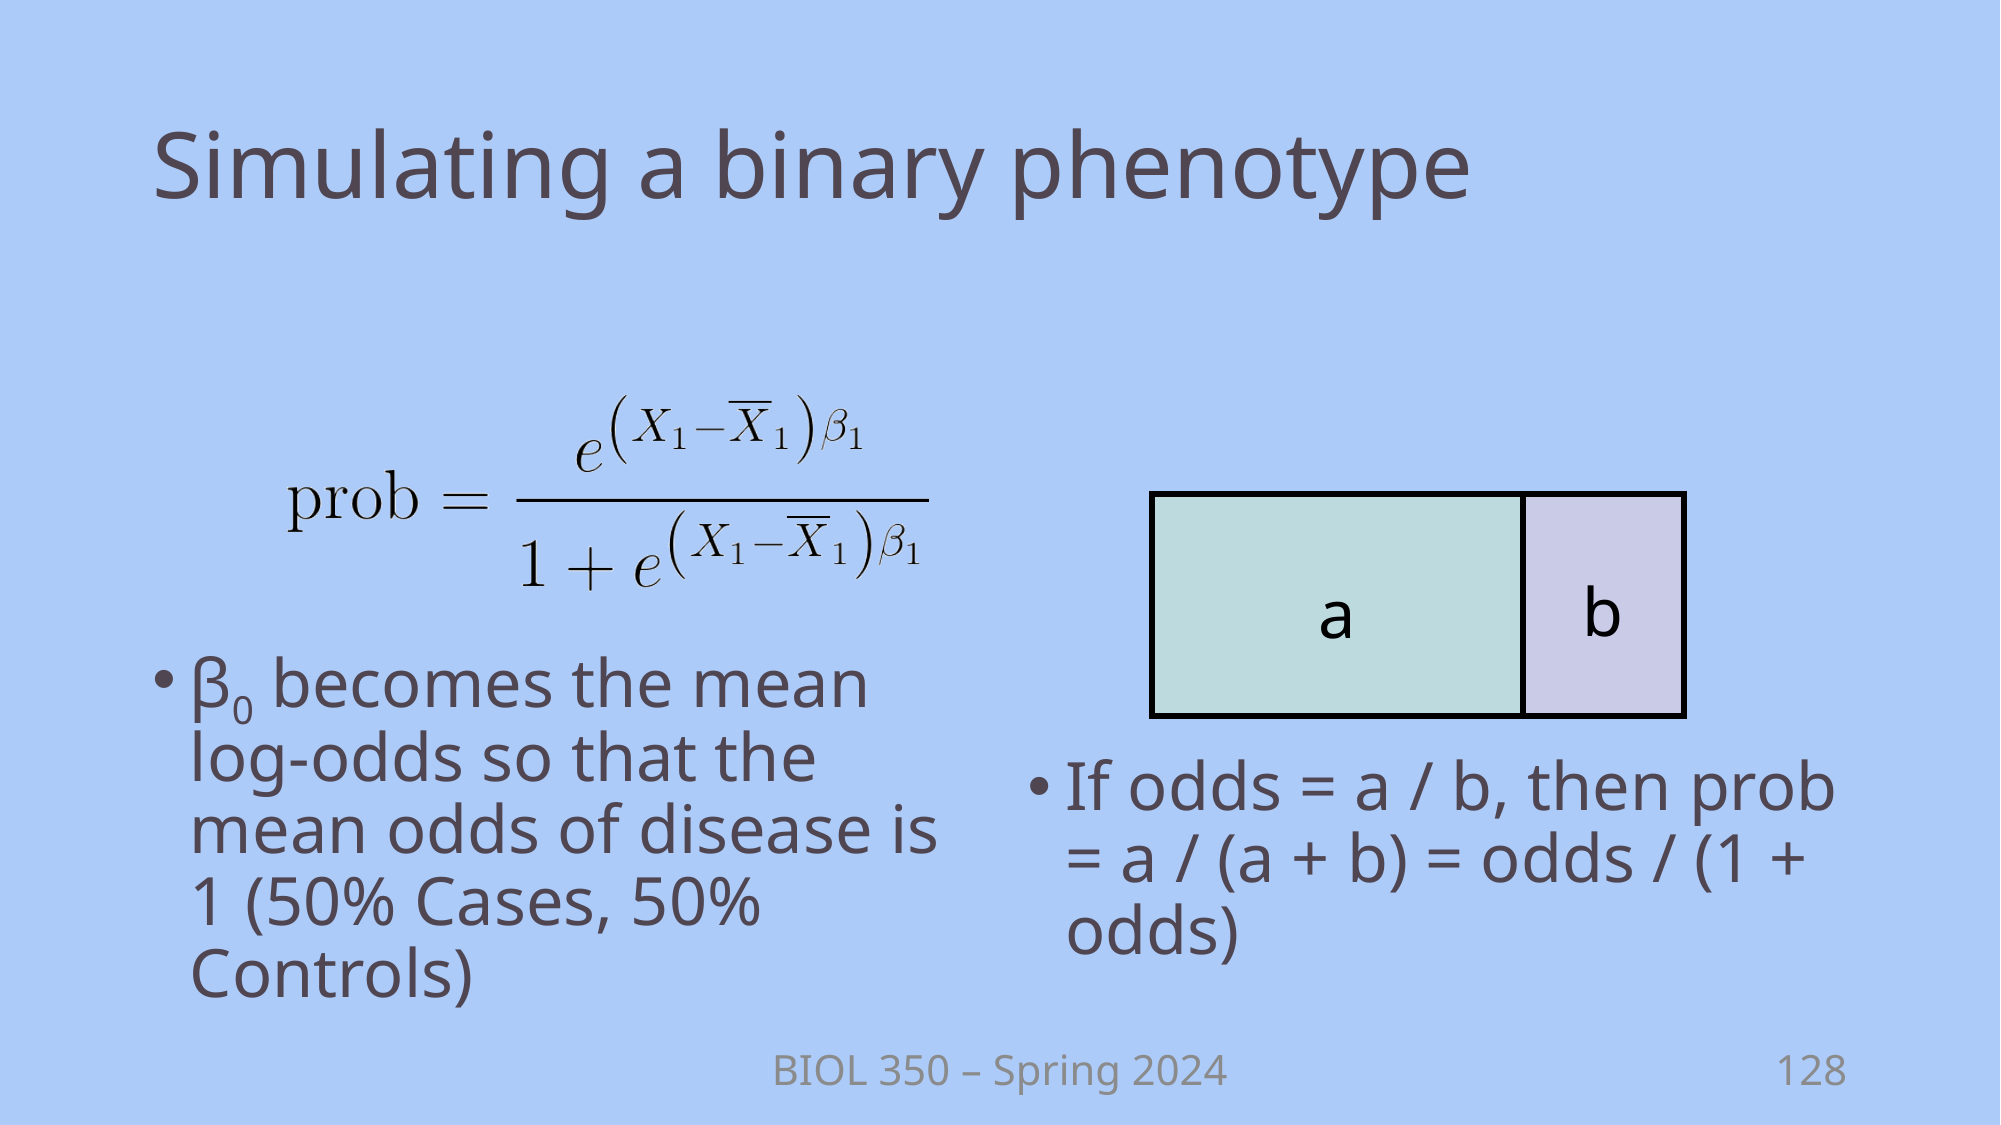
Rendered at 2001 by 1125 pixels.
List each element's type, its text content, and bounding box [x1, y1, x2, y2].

slide_number 128 [1412, 1042, 1863, 1103]
text_box b [1494, 562, 1713, 658]
text_box [1151, 493, 1522, 717]
text_box [1522, 493, 1685, 562]
text_box a [1228, 564, 1447, 659]
picture [287, 395, 929, 592]
list β0 becomes the mean log-odds so that the mean odds of disease is 1 (50% Cases, 50% Controls) [137, 634, 988, 1014]
footer BIOL 350 – Spring 2024 [662, 1042, 1338, 1103]
list If odds = a / b, then prob = a / (a + b) = odds / (1 + odds) [1012, 745, 1863, 1014]
title Simulating a binary phenotype [137, 59, 1863, 278]
text_box [1522, 658, 1685, 717]
